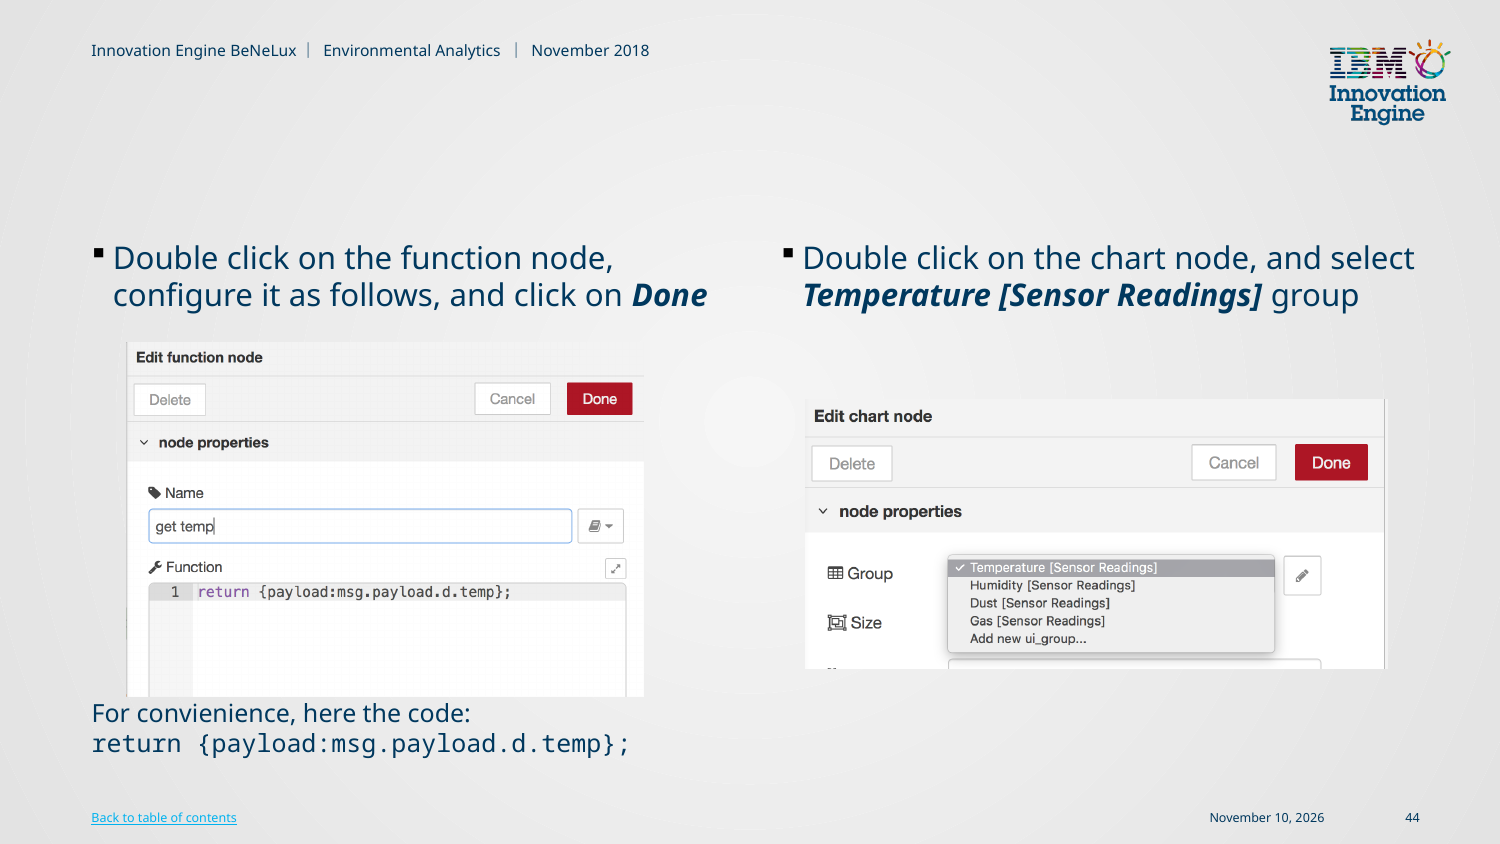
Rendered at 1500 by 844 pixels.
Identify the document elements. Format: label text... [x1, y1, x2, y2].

picture [150, 812, 155, 822]
slide_number 44 [1340, 802, 1436, 826]
list Double click on the chart node, and select Temperature [Sensor Readings] group [766, 230, 1446, 781]
list Double click on the function node, configure it as follows, and click on Done For convienience, here the code: return {payload:msg.payload.d.temp}; [76, 230, 742, 781]
picture [804, 399, 1388, 669]
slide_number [1163, 802, 1340, 826]
picture [1316, 39, 1459, 139]
picture [126, 342, 644, 697]
